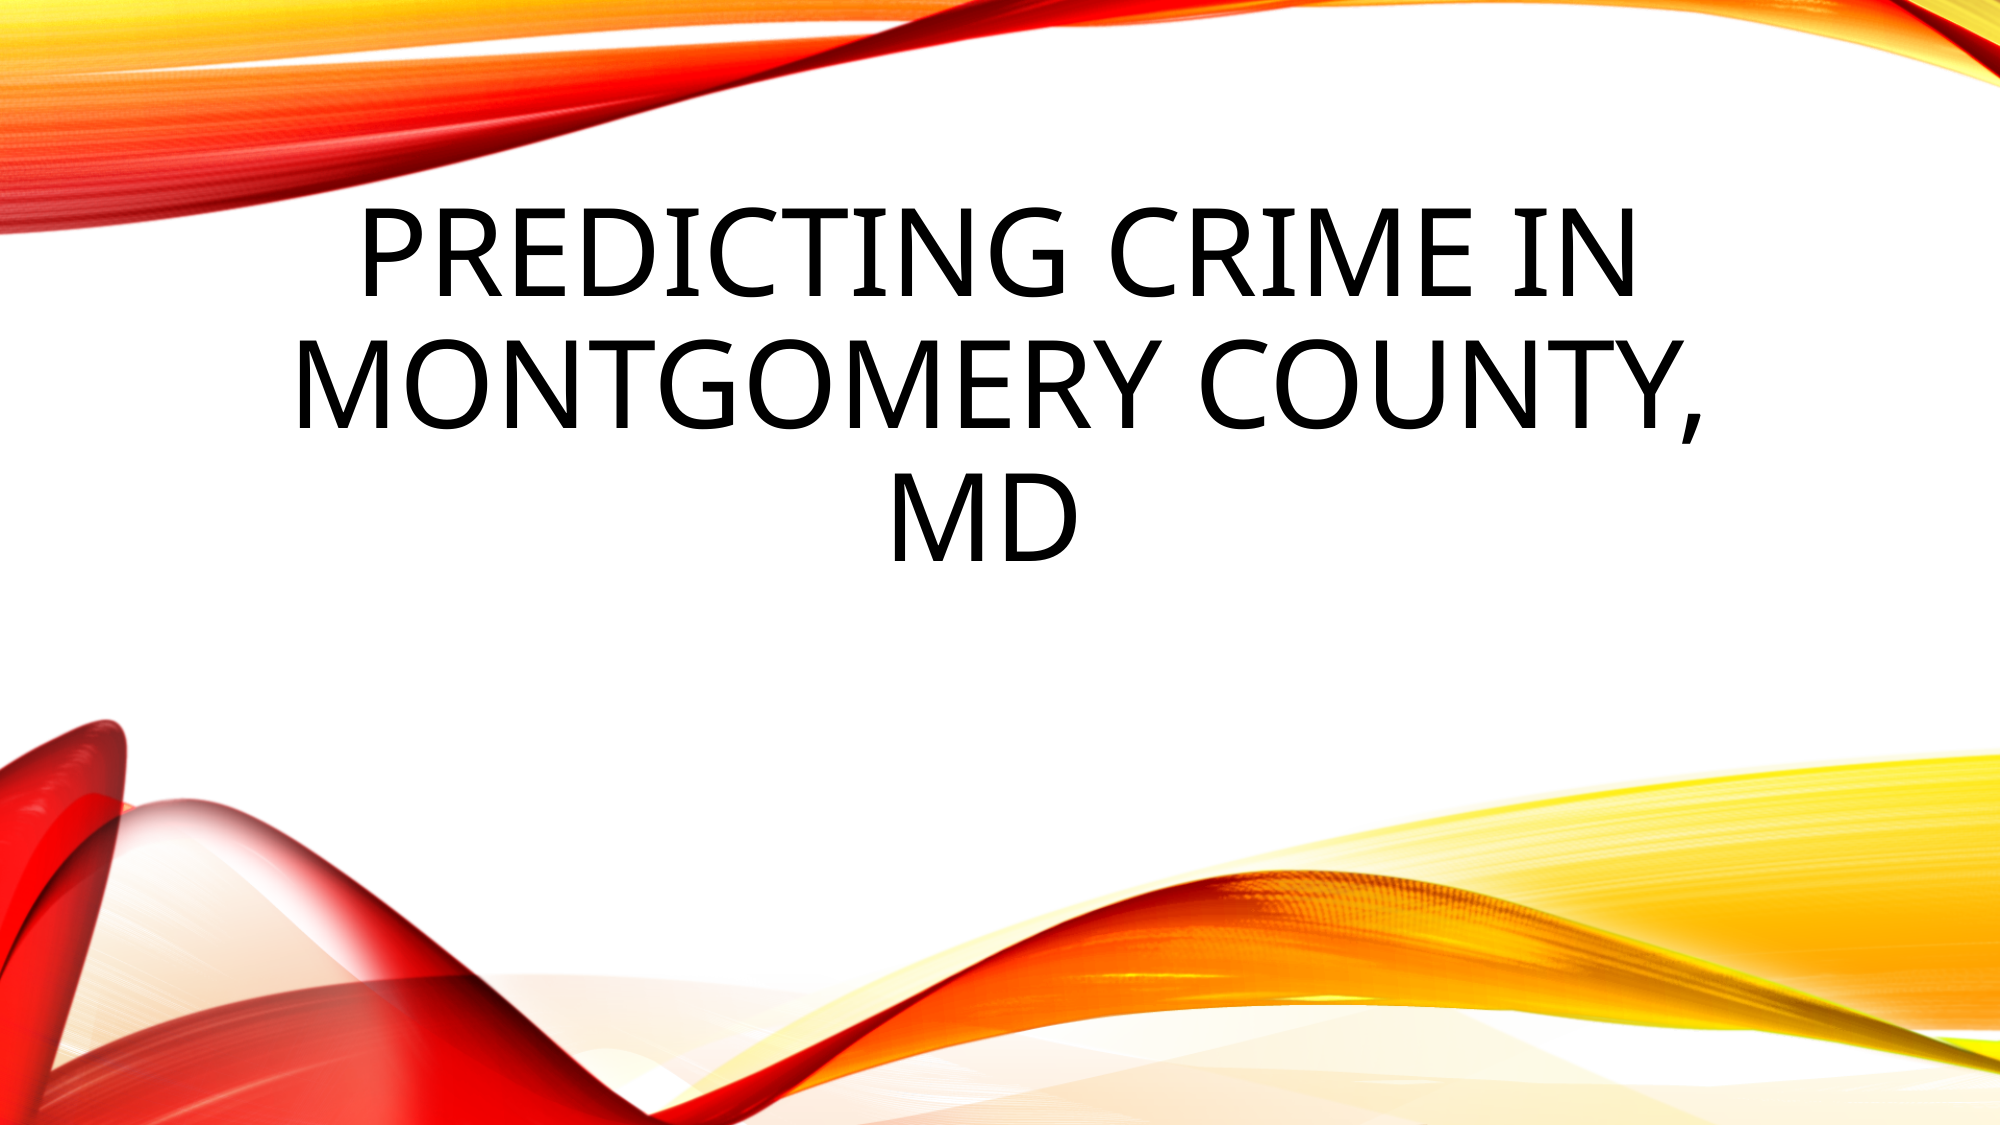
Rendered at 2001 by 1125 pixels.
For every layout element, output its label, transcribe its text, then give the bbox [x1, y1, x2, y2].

title Predicting crime In Montgomery county, MD [225, 180, 1775, 596]
picture [0, 0, 2000, 237]
picture [0, 717, 2000, 1125]
